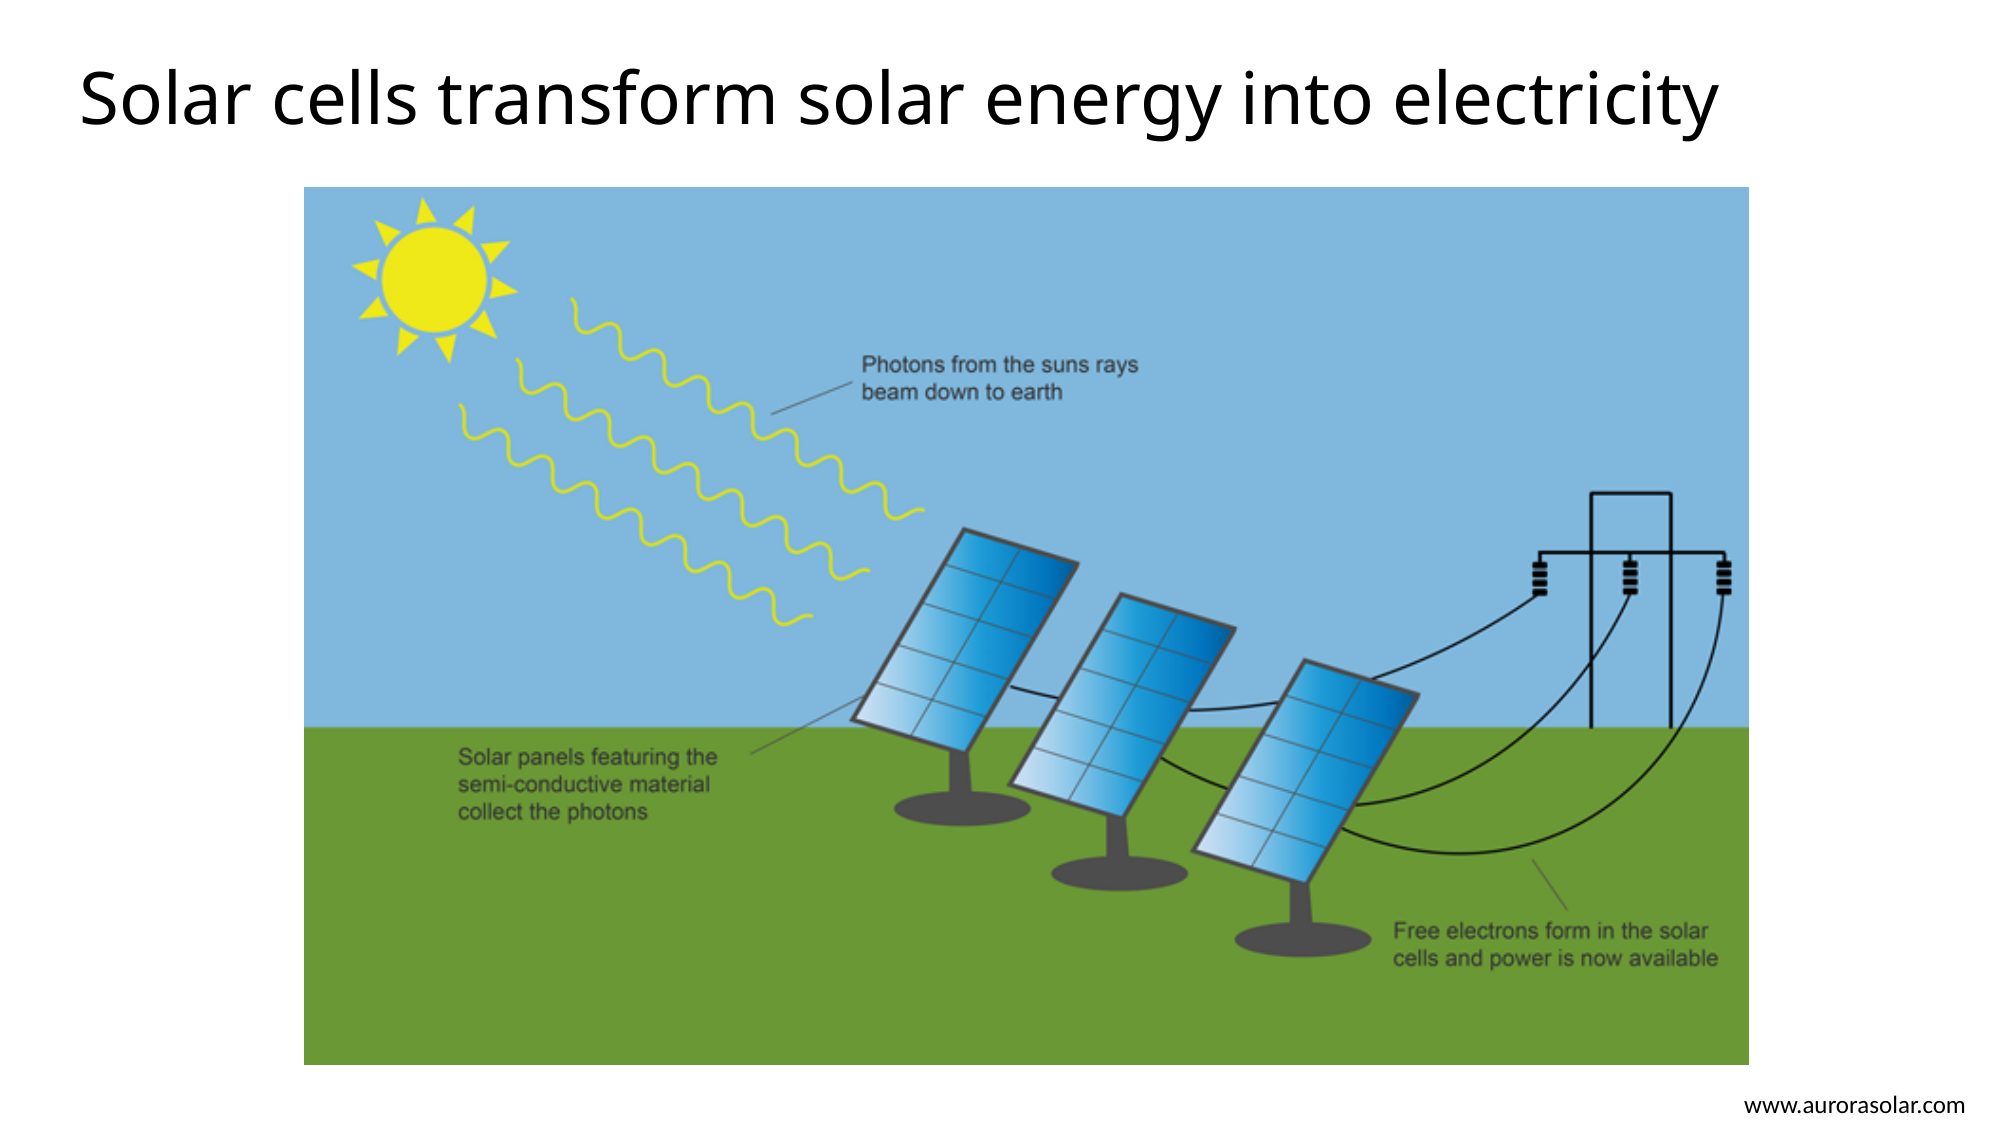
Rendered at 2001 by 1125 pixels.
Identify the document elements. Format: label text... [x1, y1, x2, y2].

text_box www.aurorasolar.com [1729, 1080, 2000, 1125]
picture [304, 187, 1749, 1065]
text_box Solar cells transform solar energy into electricity [64, 47, 1790, 155]
